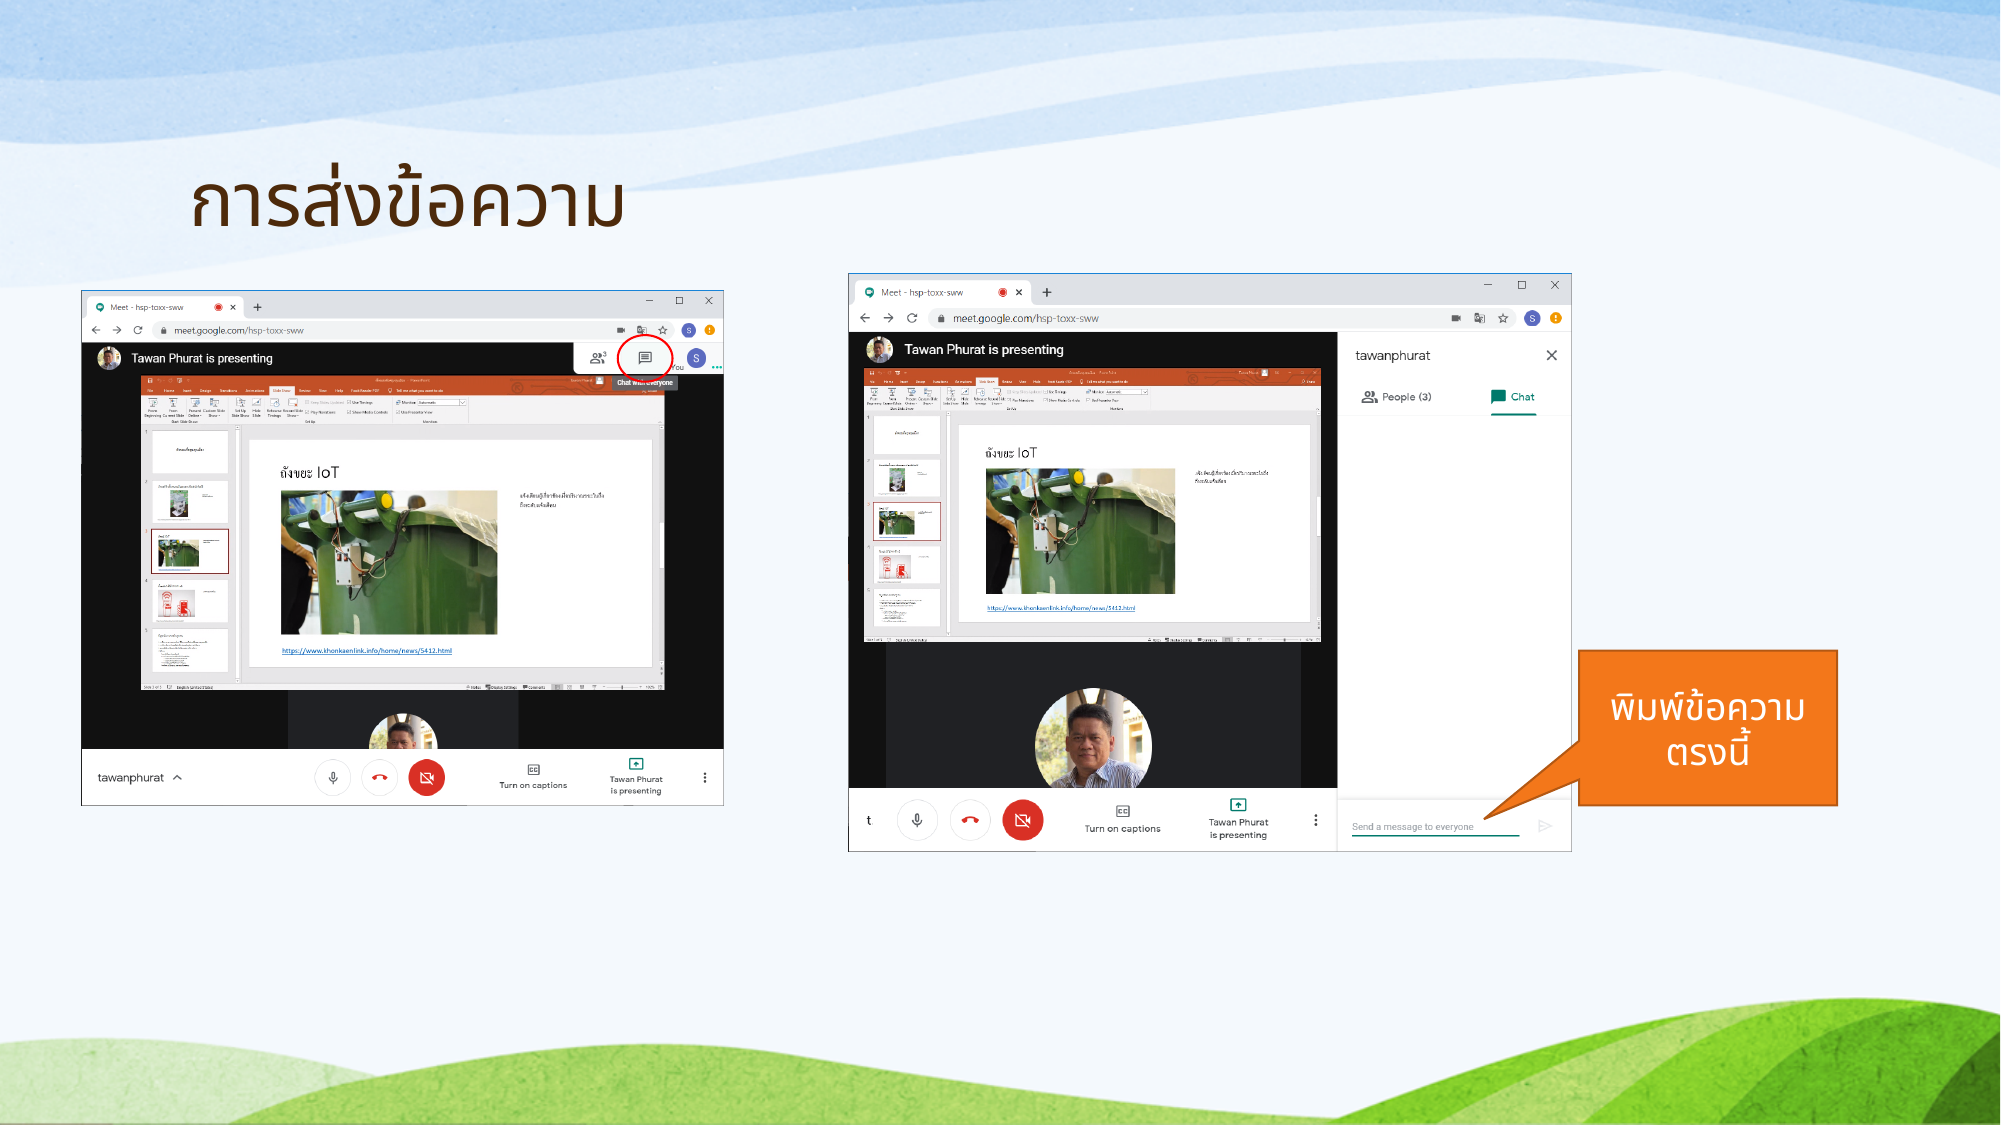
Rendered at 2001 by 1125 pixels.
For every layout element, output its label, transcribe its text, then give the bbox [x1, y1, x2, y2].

picture [0, 0, 2001, 1125]
title การส่งข้อความ [174, 50, 1825, 250]
text_box พิมพ์ข้อความตรงนี้ [1572, 649, 1839, 807]
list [848, 273, 1572, 852]
